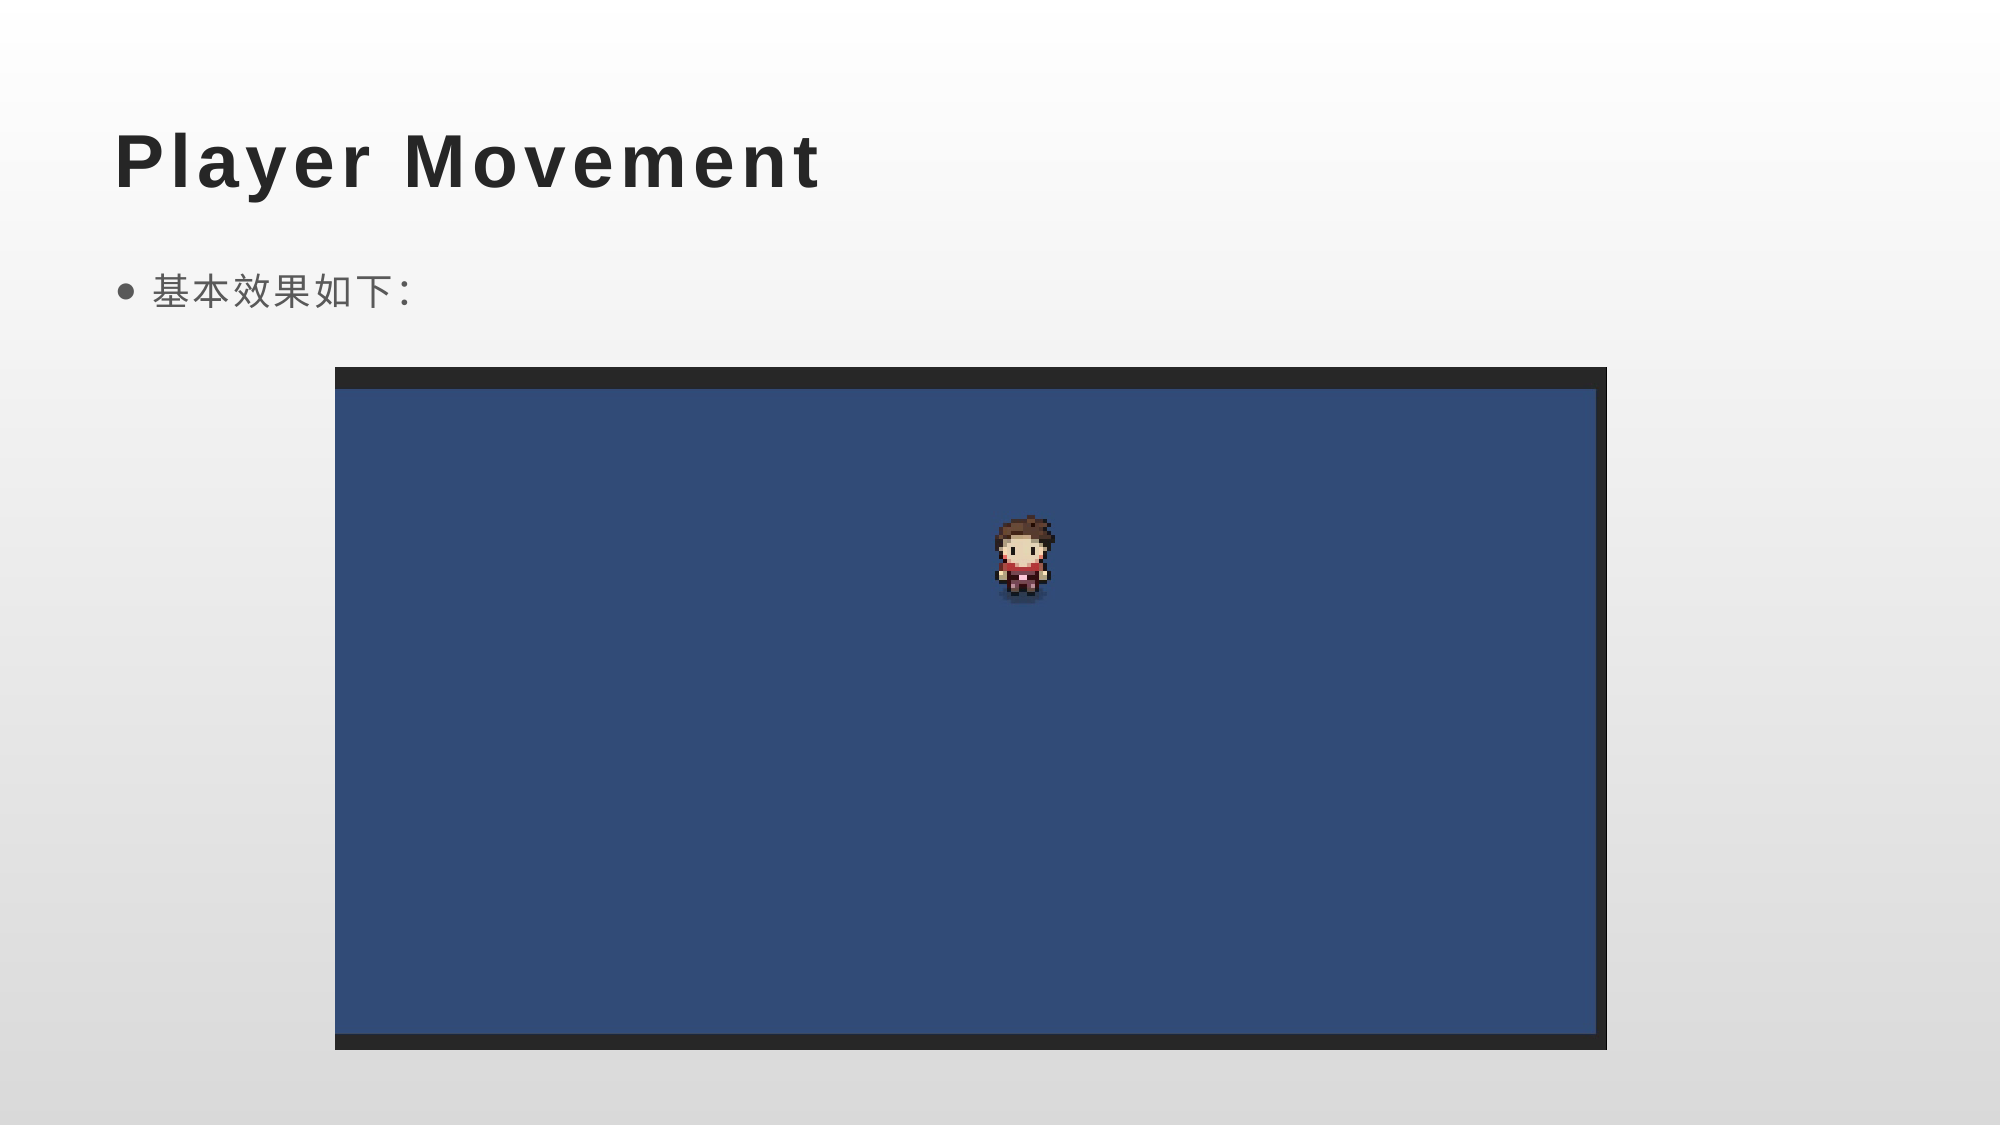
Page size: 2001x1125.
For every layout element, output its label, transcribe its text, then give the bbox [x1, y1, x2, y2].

title Player Movement [99, 99, 1900, 216]
list 基本效果如下： [99, 246, 949, 1026]
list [334, 366, 1607, 1051]
